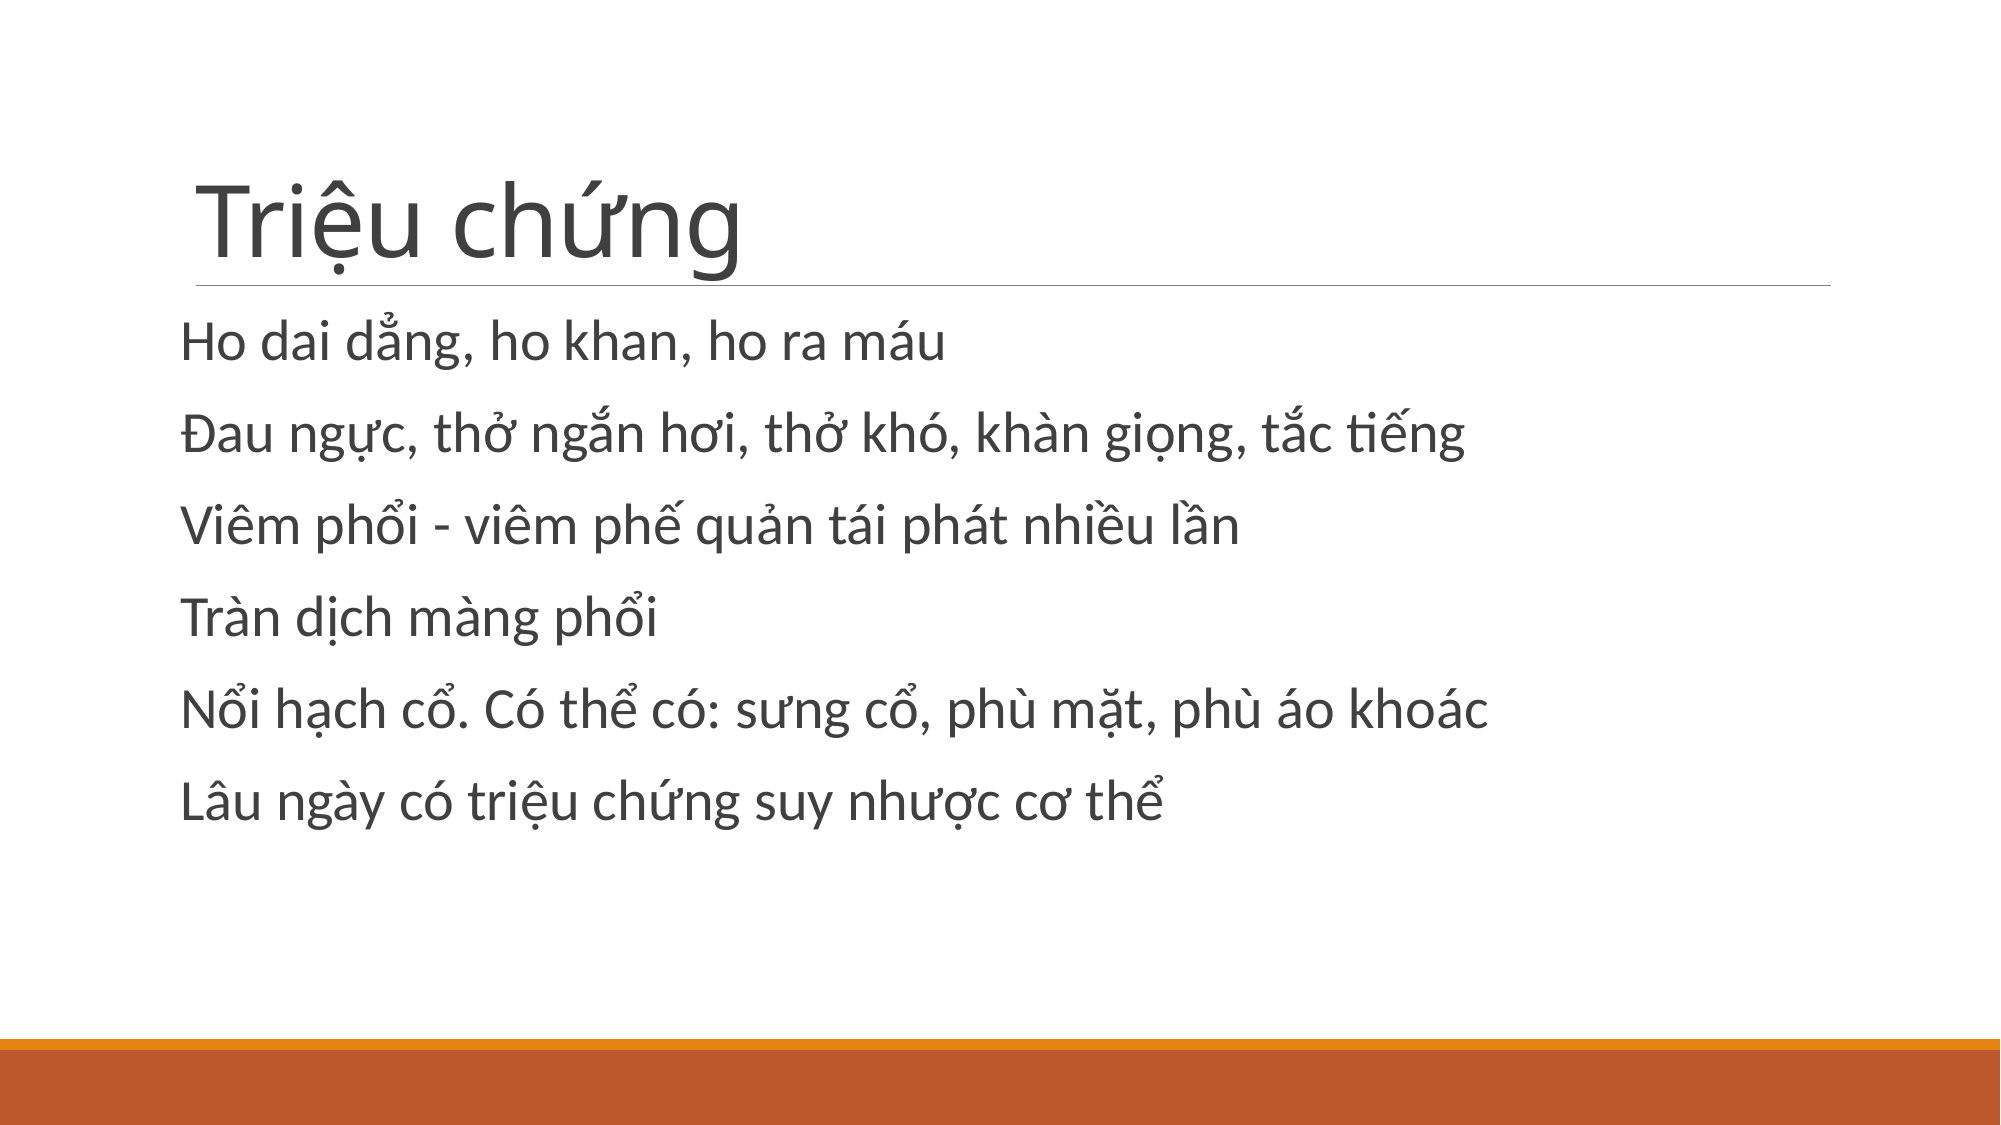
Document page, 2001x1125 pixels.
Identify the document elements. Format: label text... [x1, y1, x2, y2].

title Triệu chứng [180, 47, 1830, 285]
list Ho dai dẳng, ho khan, ho ra máu Đau ngực, thở ngắn hơi, thở khó, khàn giọng, tắc tiếng Viêm phổi - viêm phế quản tái phát nhiều lần Tràn dịch màng phổi Nổi hạch cổ. Có thể có: sưng cổ, phù mặt, phù áo khoác Lâu ngày có triệu chứng suy nhược cơ thể [180, 302, 1830, 963]
